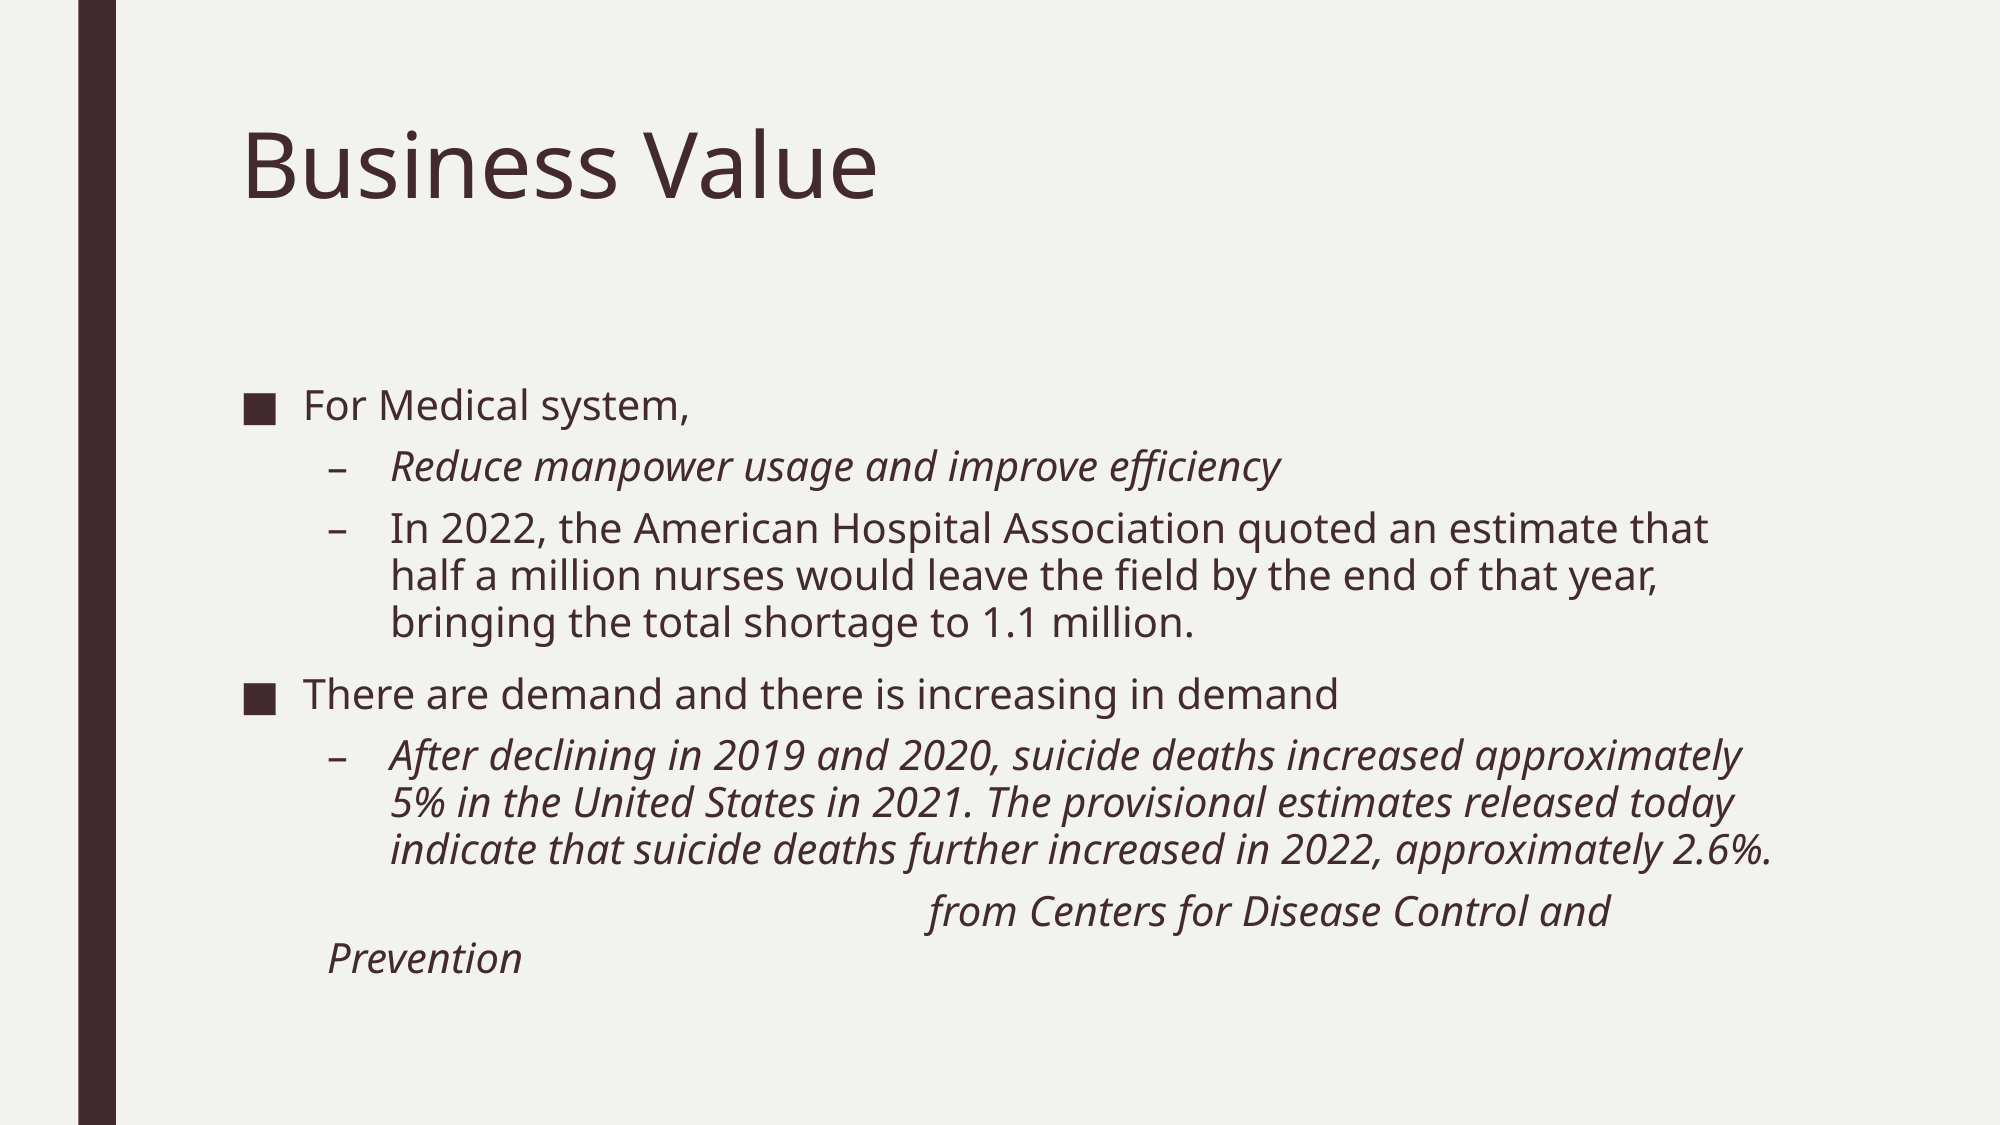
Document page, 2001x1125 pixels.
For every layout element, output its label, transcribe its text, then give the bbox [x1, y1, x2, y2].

list For Medical system, Reduce manpower usage and improve efficiency In 2022, the American Hospital Association quoted an estimate that half a million nurses would leave the field by the end of that year, bringing the total shortage to 1.1 million. There are demand and there is increasing in demand After declining in 2019 and 2020, suicide deaths increased approximately 5% in the United States in 2021. The provisional estimates released today indicate that suicide deaths further increased in 2022, approximately 2.6%. from Centers for Disease Control and Prevention [225, 375, 1800, 963]
title Business Value [225, 112, 1800, 357]
